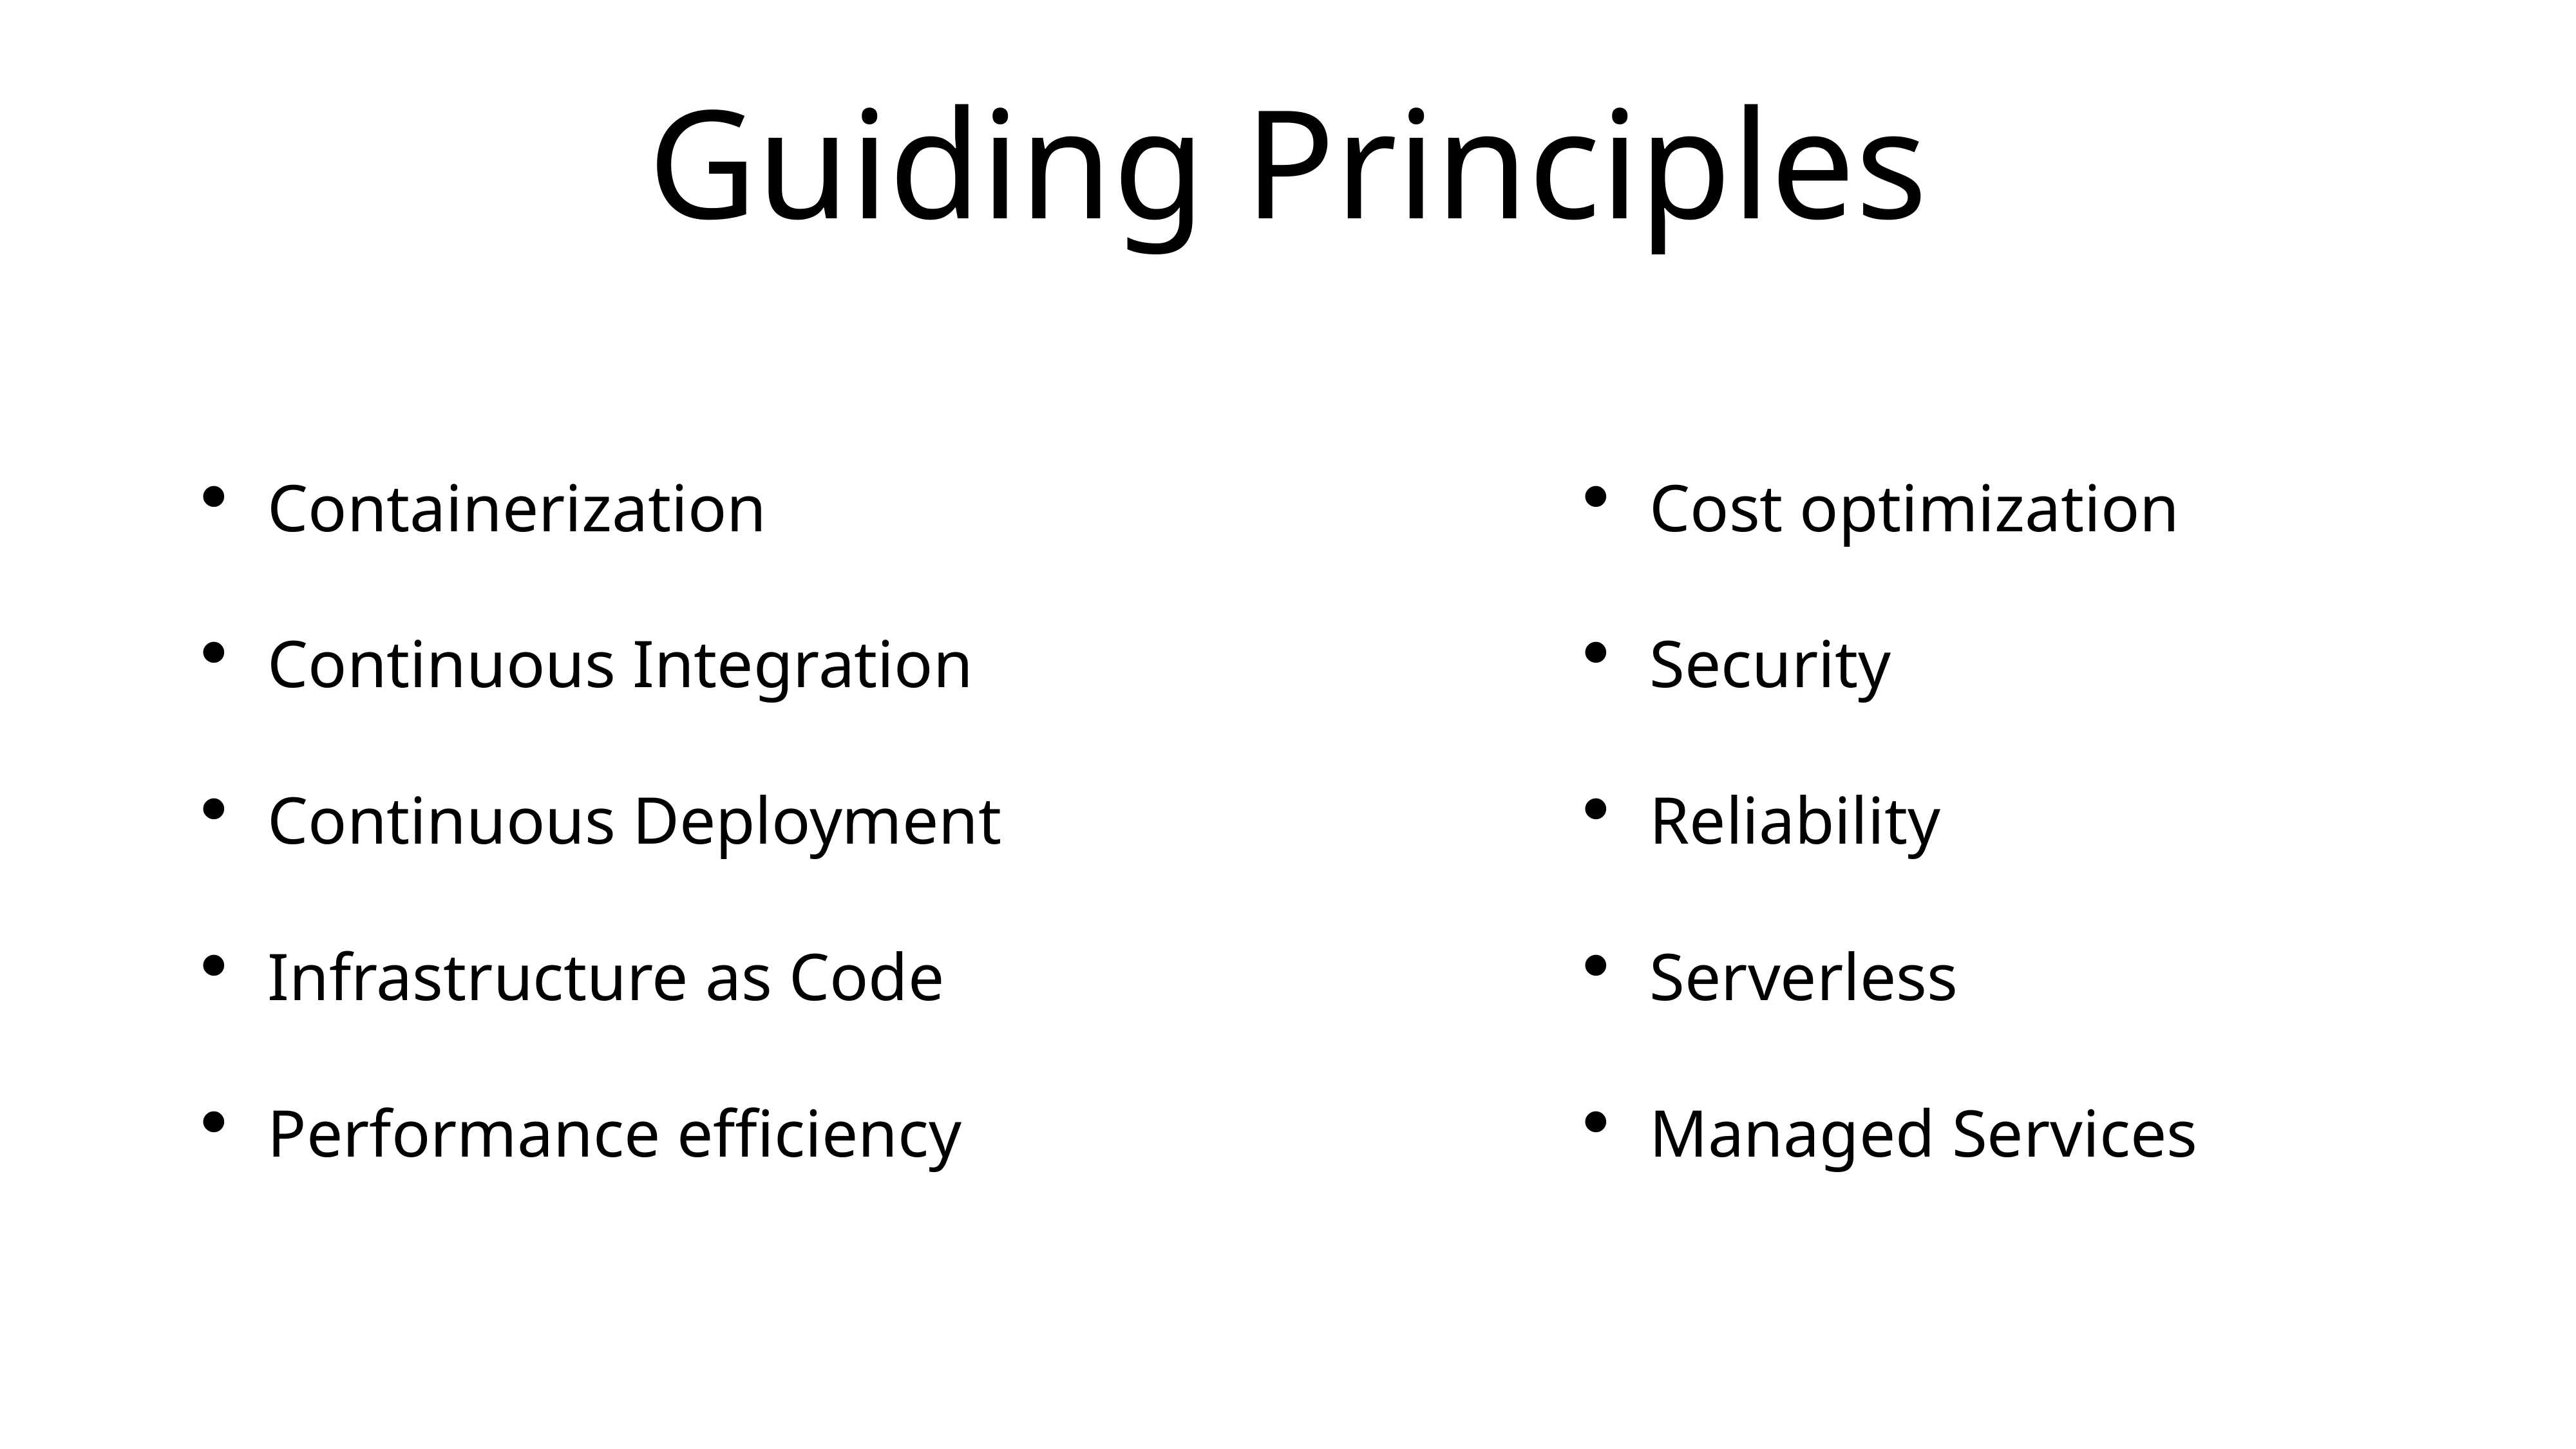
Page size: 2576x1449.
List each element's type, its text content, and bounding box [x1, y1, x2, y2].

title Guiding Principles [178, 37, 2398, 279]
text_box Cost optimization Security Reliability Serverless Managed Services [1577, 332, 2413, 1304]
list Containerization Continuous Integration Continuous Deployment Infrastructure as Code Performance efficiency [194, 332, 1032, 1305]
